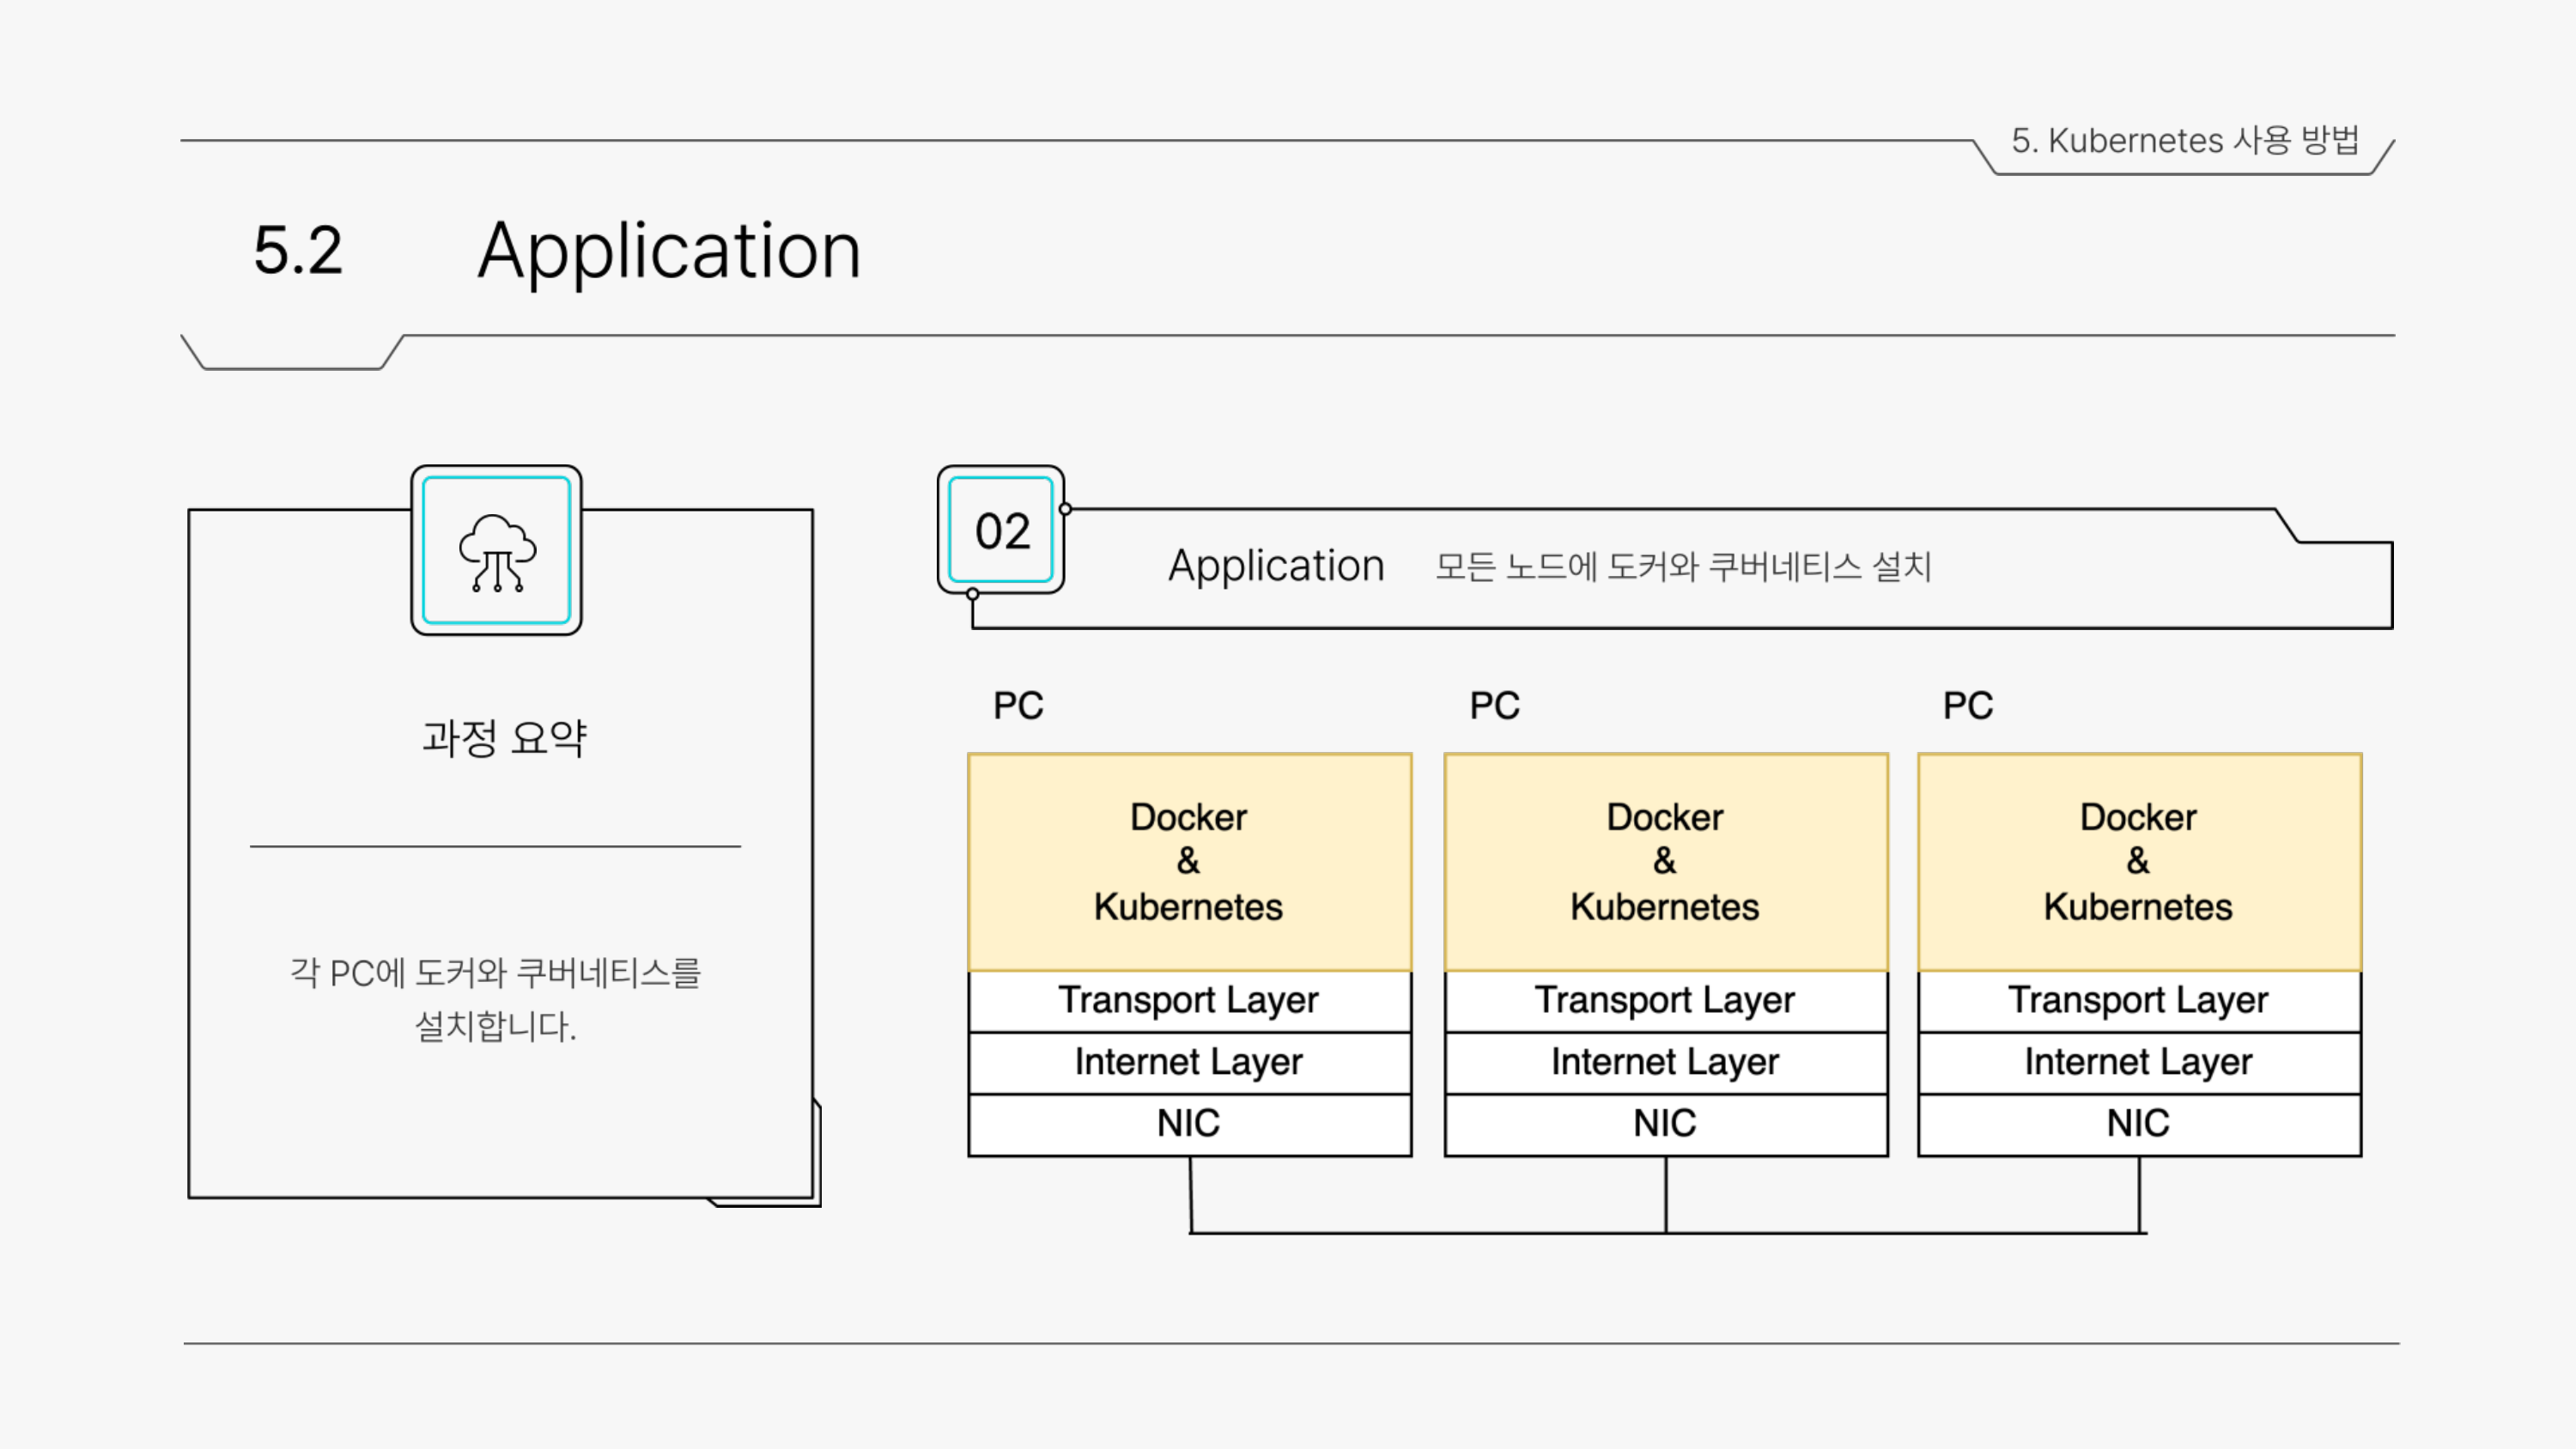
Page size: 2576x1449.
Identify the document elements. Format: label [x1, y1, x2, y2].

picture [96, 464, 822, 1208]
picture [180, 103, 2428, 392]
picture [906, 464, 2394, 1267]
